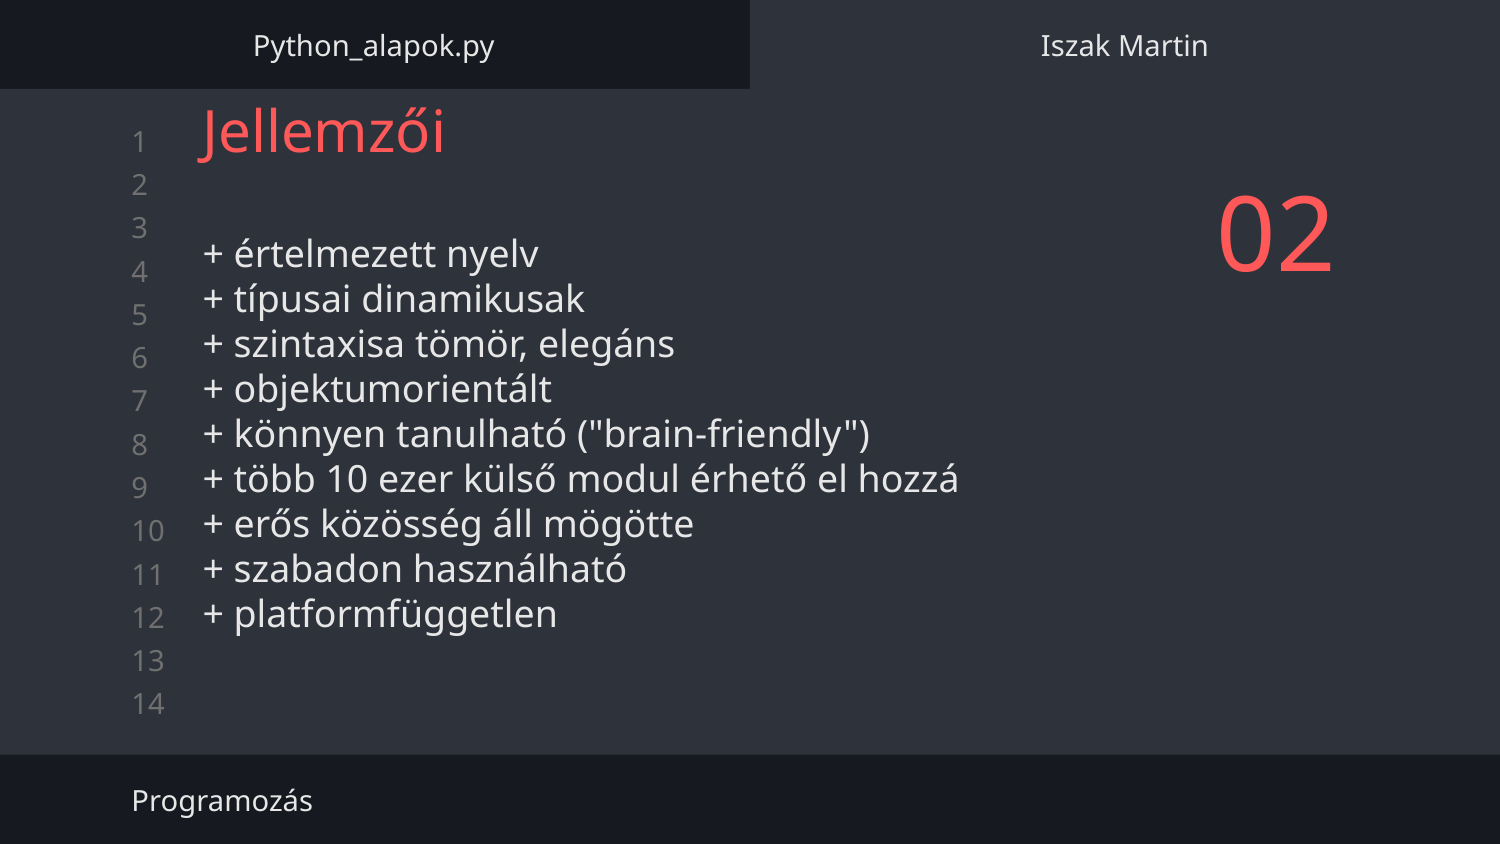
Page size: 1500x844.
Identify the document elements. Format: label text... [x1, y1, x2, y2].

text_box 02 [1124, 139, 1428, 321]
subtitle Iszak Martin [750, 15, 1500, 74]
subtitle Programozás [116, 770, 915, 829]
list + értelmezett nyelv + típusai dinamikusak + szintaxisa tömör, elegáns + objektumorientált + könnyen tanulható ("brain-friendly") + több 10 ezer külső modul érhető el hozzá + erős közösség áll mögötte + szabadon használható + platformfüggetlen [187, 174, 1448, 735]
subtitle Python_alapok.py [0, 15, 749, 74]
title Jellemzői [187, 79, 1384, 169]
